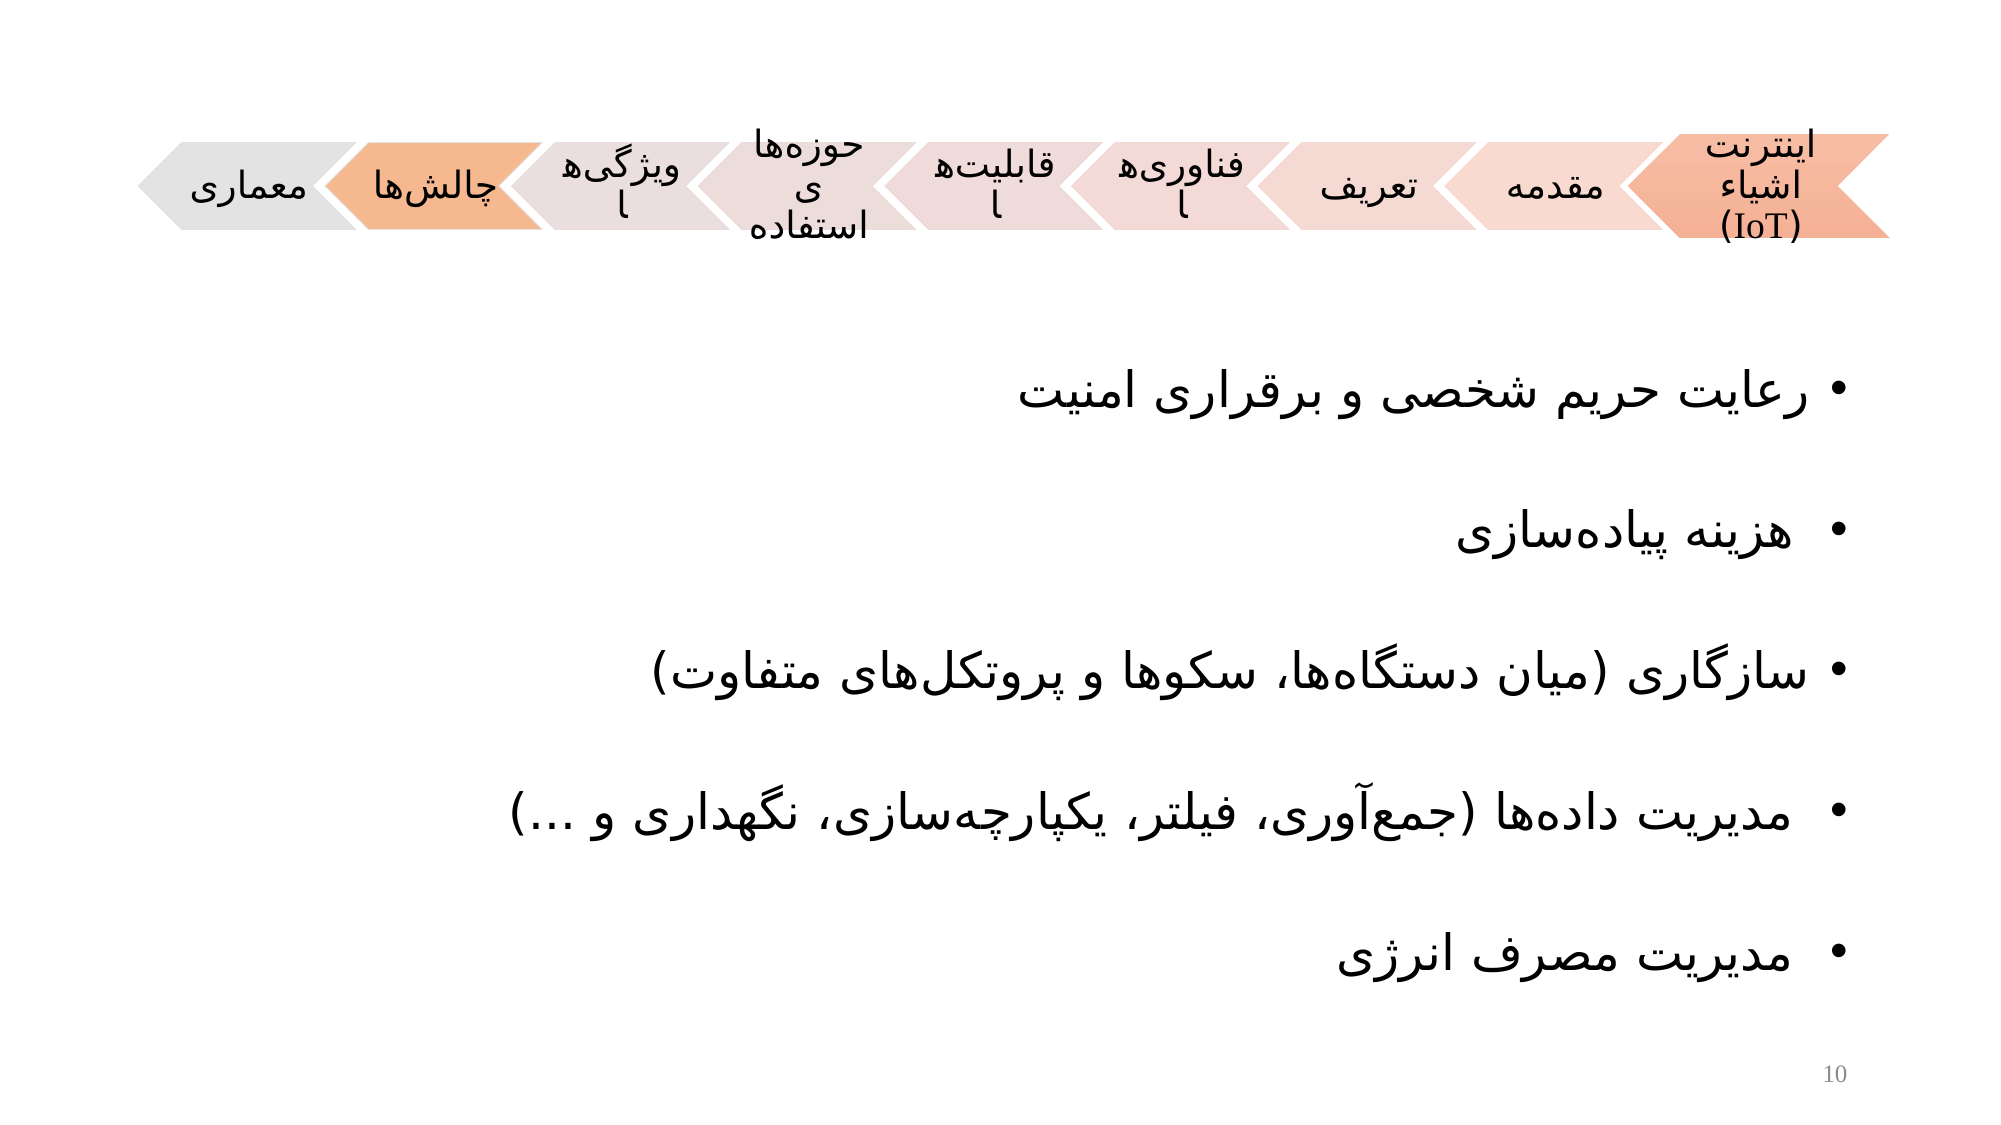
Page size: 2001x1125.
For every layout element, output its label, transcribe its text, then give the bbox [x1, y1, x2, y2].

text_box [137, 100, 1891, 272]
list رعایت حریم شخصی و برقراری امنیت هزینه پیاده‌سازی سازگاری (میان دستگاه‌ها، سکوها و پروتکل‌های متفاوت) مدیریت داده‌ها (جمع‌آوری، فیلتر، یکپارچه‌سازی، نگهداری و ...) مدیریت مصرف انرژی [137, 289, 1863, 1043]
slide_number 10 [1412, 1042, 1863, 1103]
